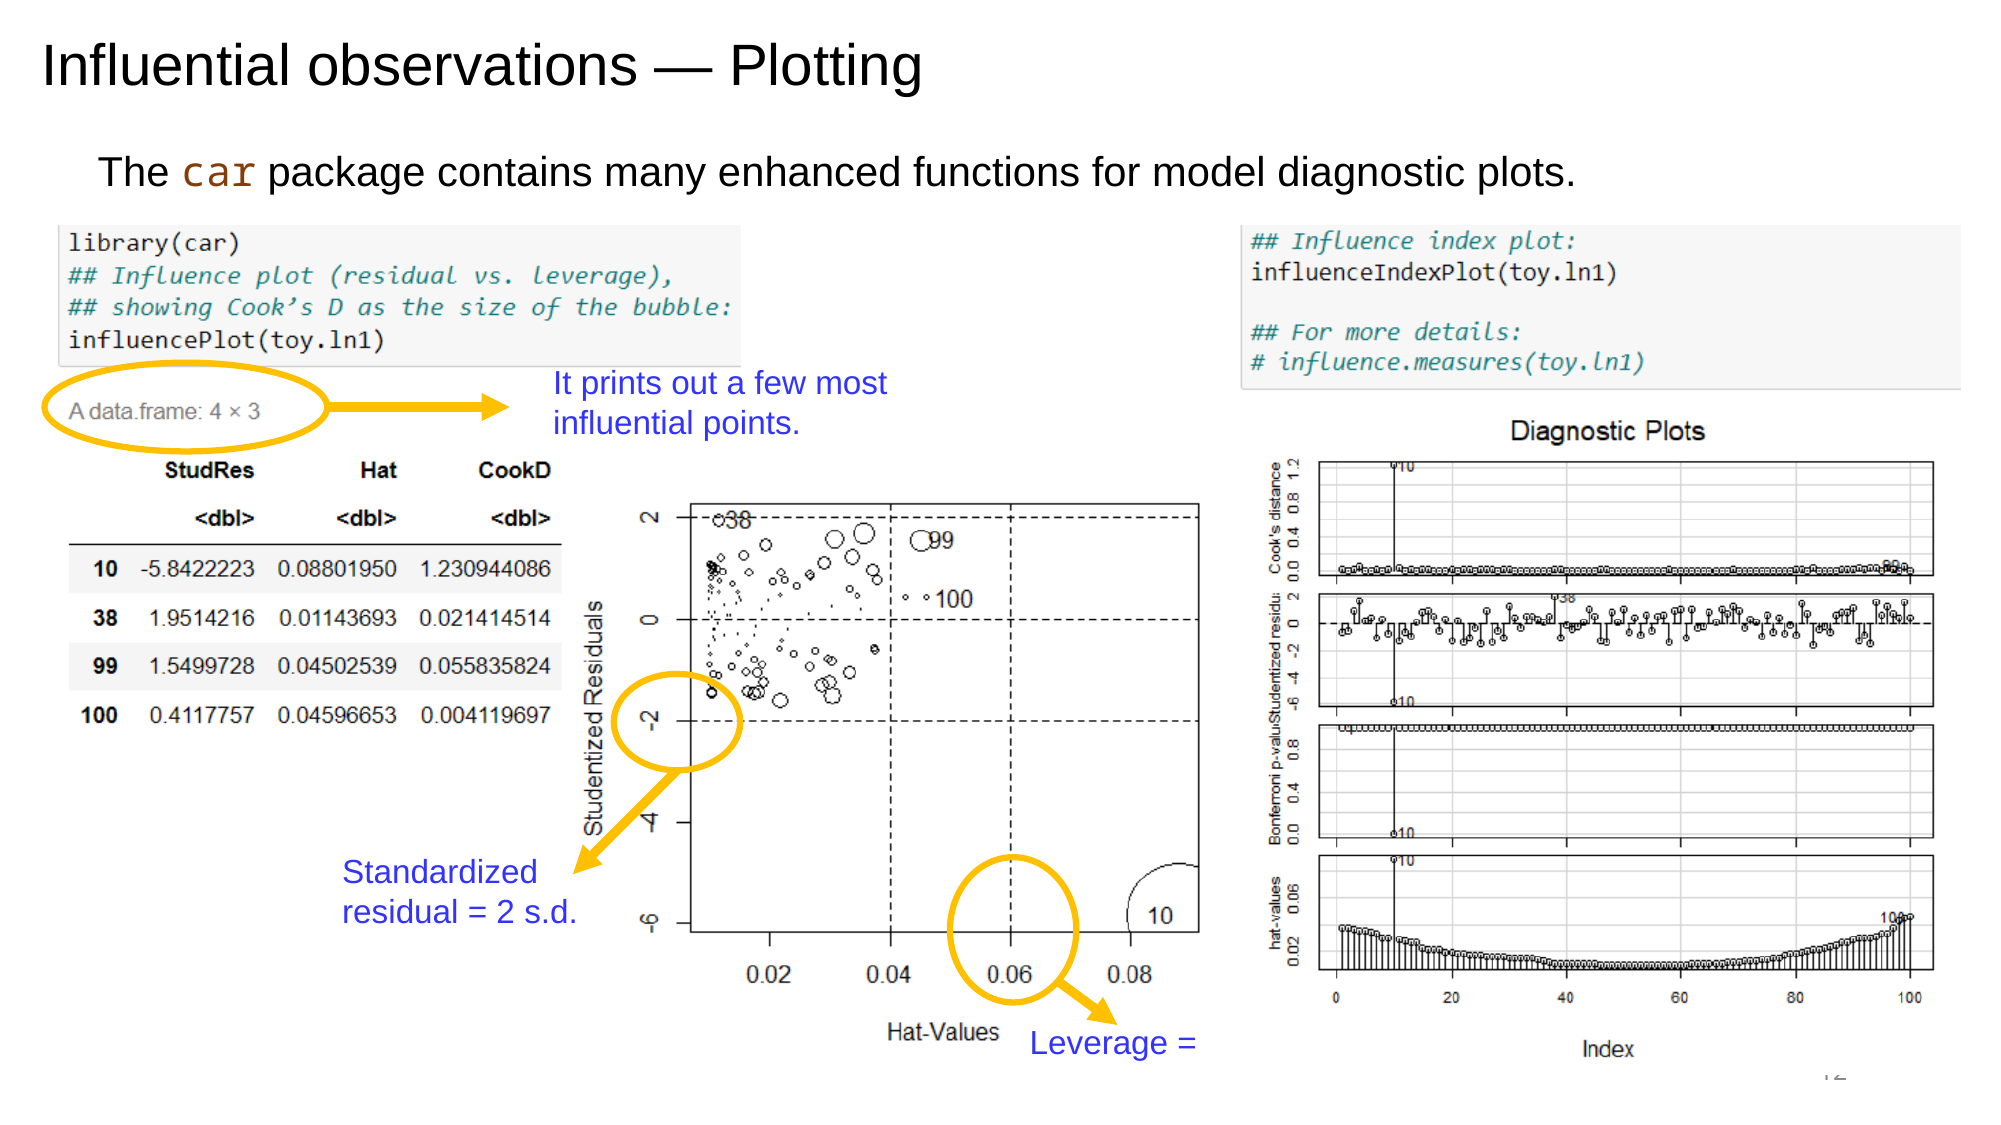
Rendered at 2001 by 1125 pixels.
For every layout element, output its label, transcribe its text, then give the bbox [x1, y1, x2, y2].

text_box Influential observations — Plotting [39, 25, 1556, 98]
slide_number 12 [1412, 1075, 1863, 1103]
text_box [572, 673, 741, 875]
text_box It prints out a few most influential points. [741, 353, 950, 449]
text_box The car package contains many enhanced functions for model diagnostic plots. [71, 112, 1775, 203]
picture [50, 225, 1219, 1053]
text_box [949, 857, 1118, 1025]
picture [1238, 225, 1961, 1075]
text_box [44, 362, 510, 452]
text_box Standardized residual = 2 s.d. [327, 842, 583, 938]
